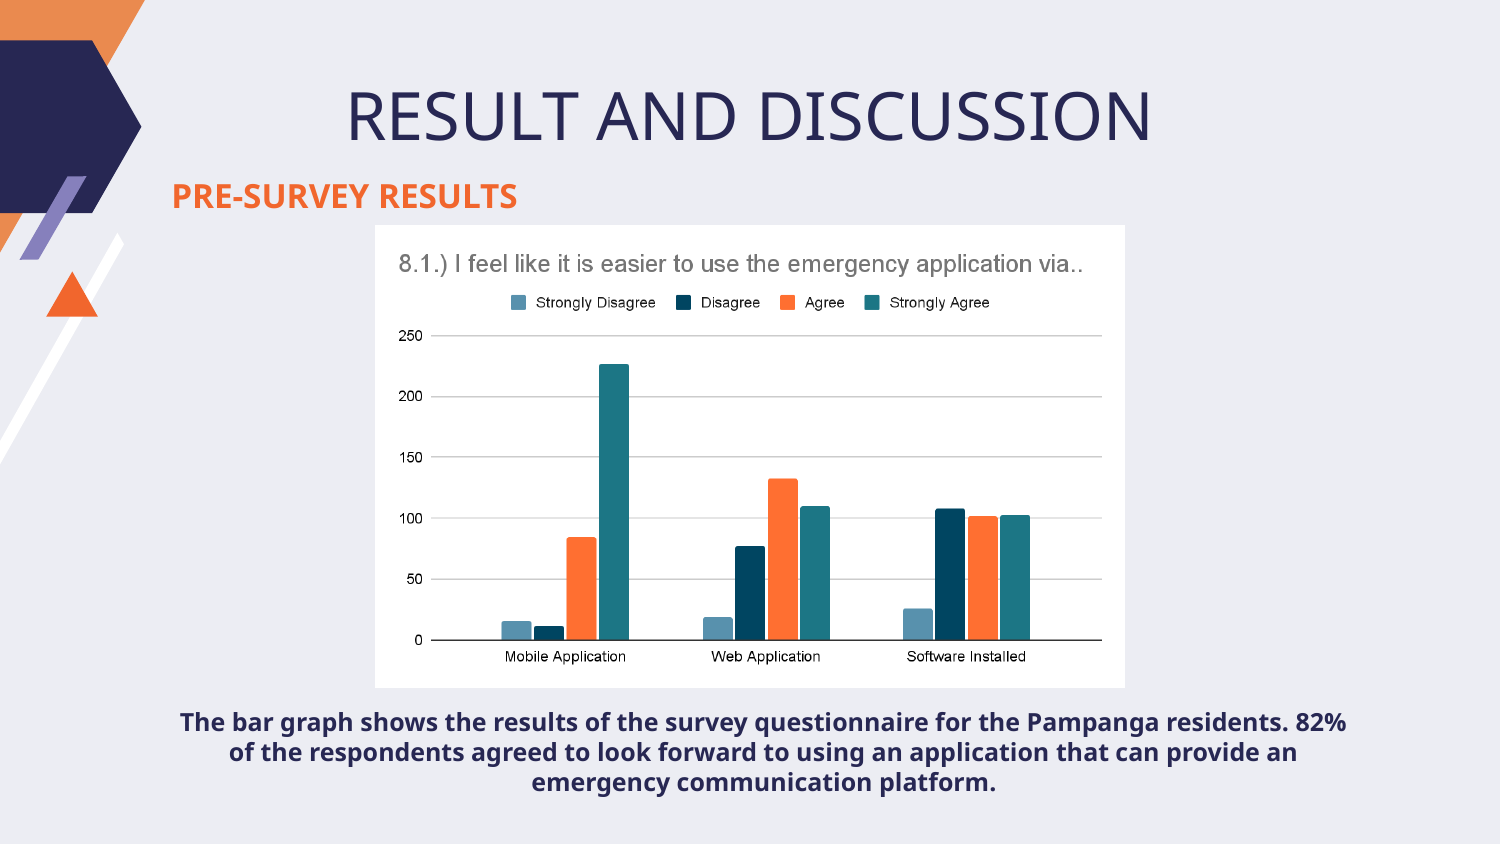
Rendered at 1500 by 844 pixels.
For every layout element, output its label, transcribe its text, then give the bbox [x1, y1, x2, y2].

text_box PRE-SURVEY RESULTS [156, 166, 1227, 231]
title RESULT AND DISCUSSION [191, 59, 1309, 153]
picture [375, 225, 1125, 689]
text_box The bar graph shows the results of the survey questionnaire for the Pampanga residents. 82% of the respondents agreed to look forward to using an application that can provide an emergency communication platform. [156, 773, 1373, 812]
